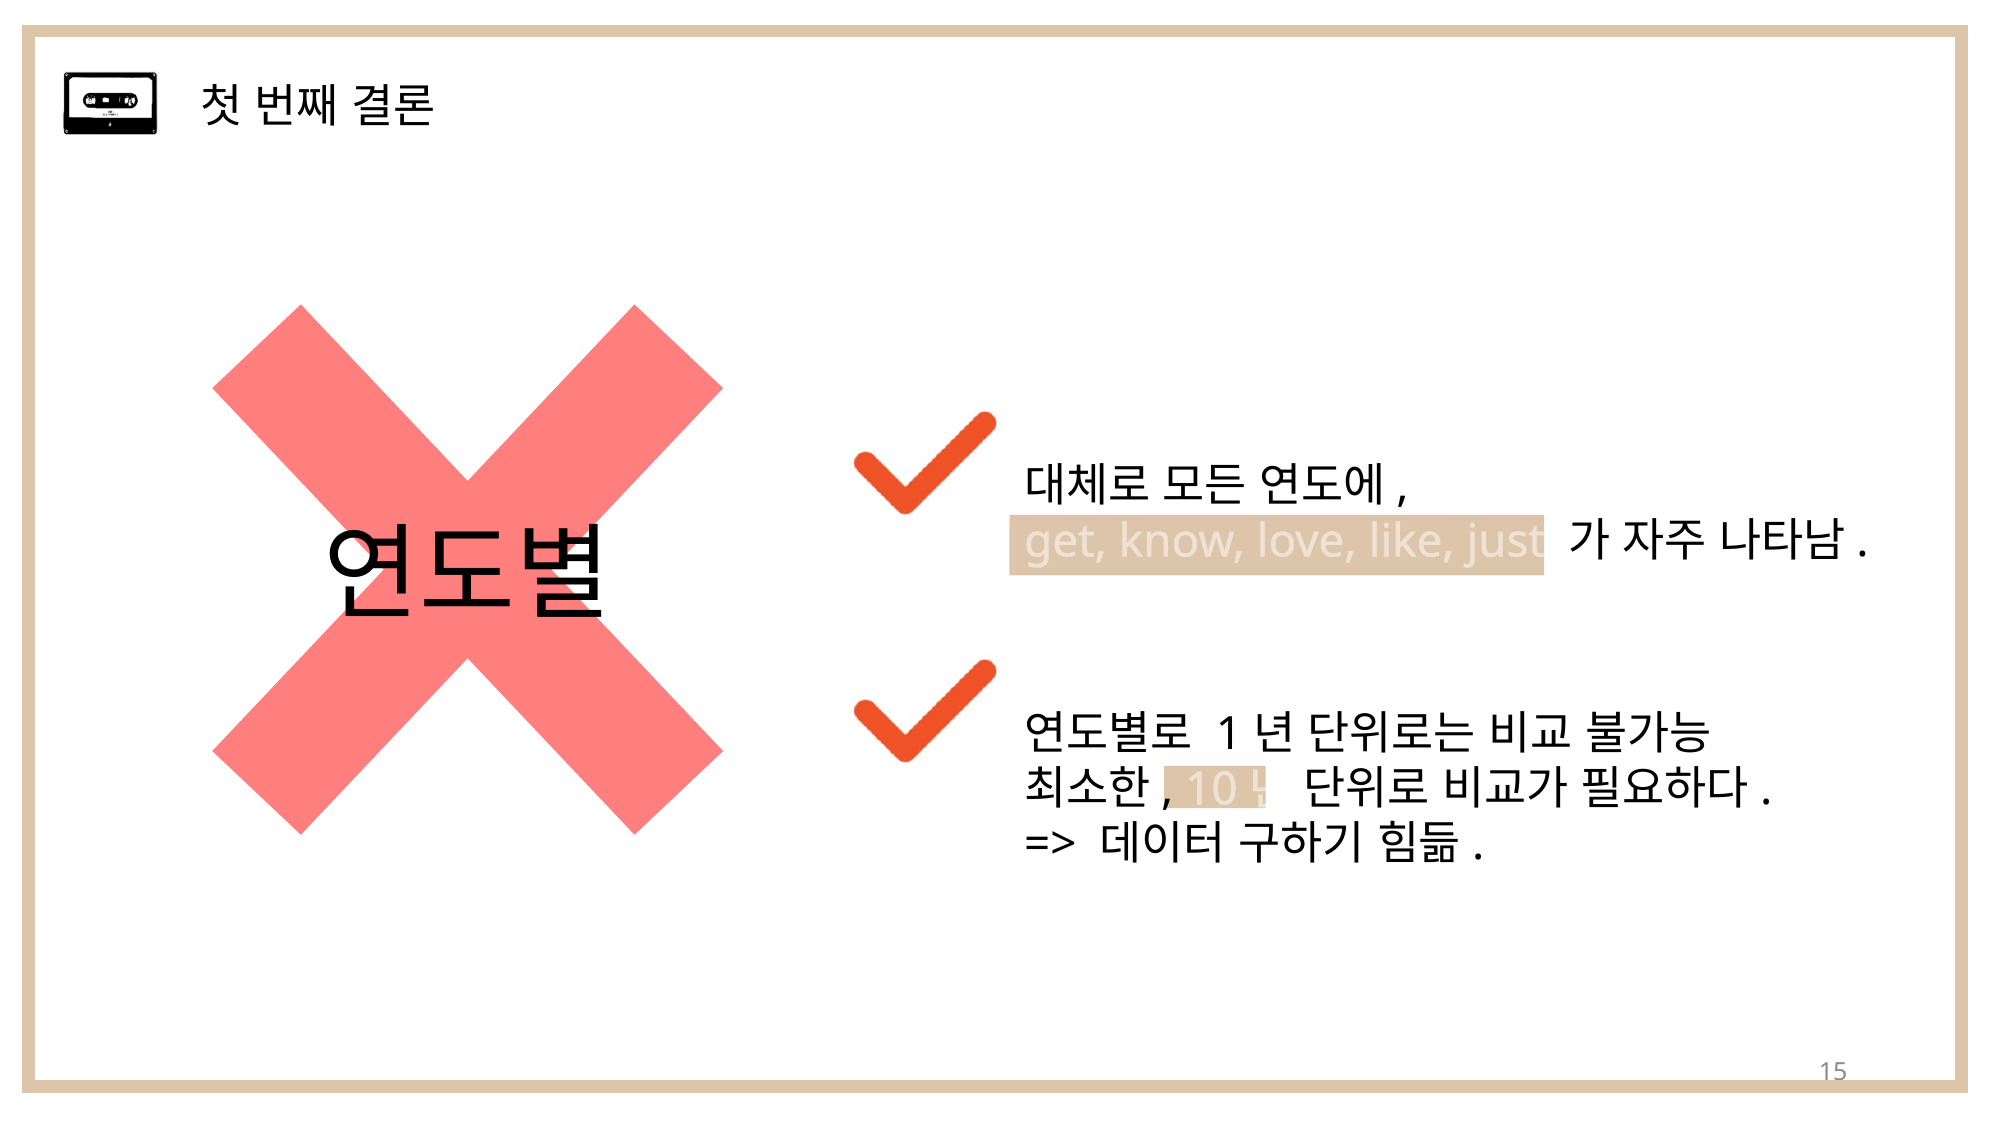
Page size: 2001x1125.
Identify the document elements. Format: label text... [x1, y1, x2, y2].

picture [61, 54, 162, 139]
picture [839, 650, 1010, 769]
slide_number 15 [1412, 1042, 1863, 1103]
text_box 첫 번째 결론 [162, 69, 1000, 139]
text_box 대체로 모든 연도에, get, know, love, like, just 가 자주 나타남. [1009, 448, 1894, 573]
text_box [27, 30, 1962, 1087]
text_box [61, 139, 874, 1000]
text_box 연도별로 1년 단위로는 비교 불가능 최소한, 10년 단위로 비교가 필요하다. => 데이터 구하기 힘듦. [1009, 696, 1894, 876]
picture [839, 402, 1010, 522]
